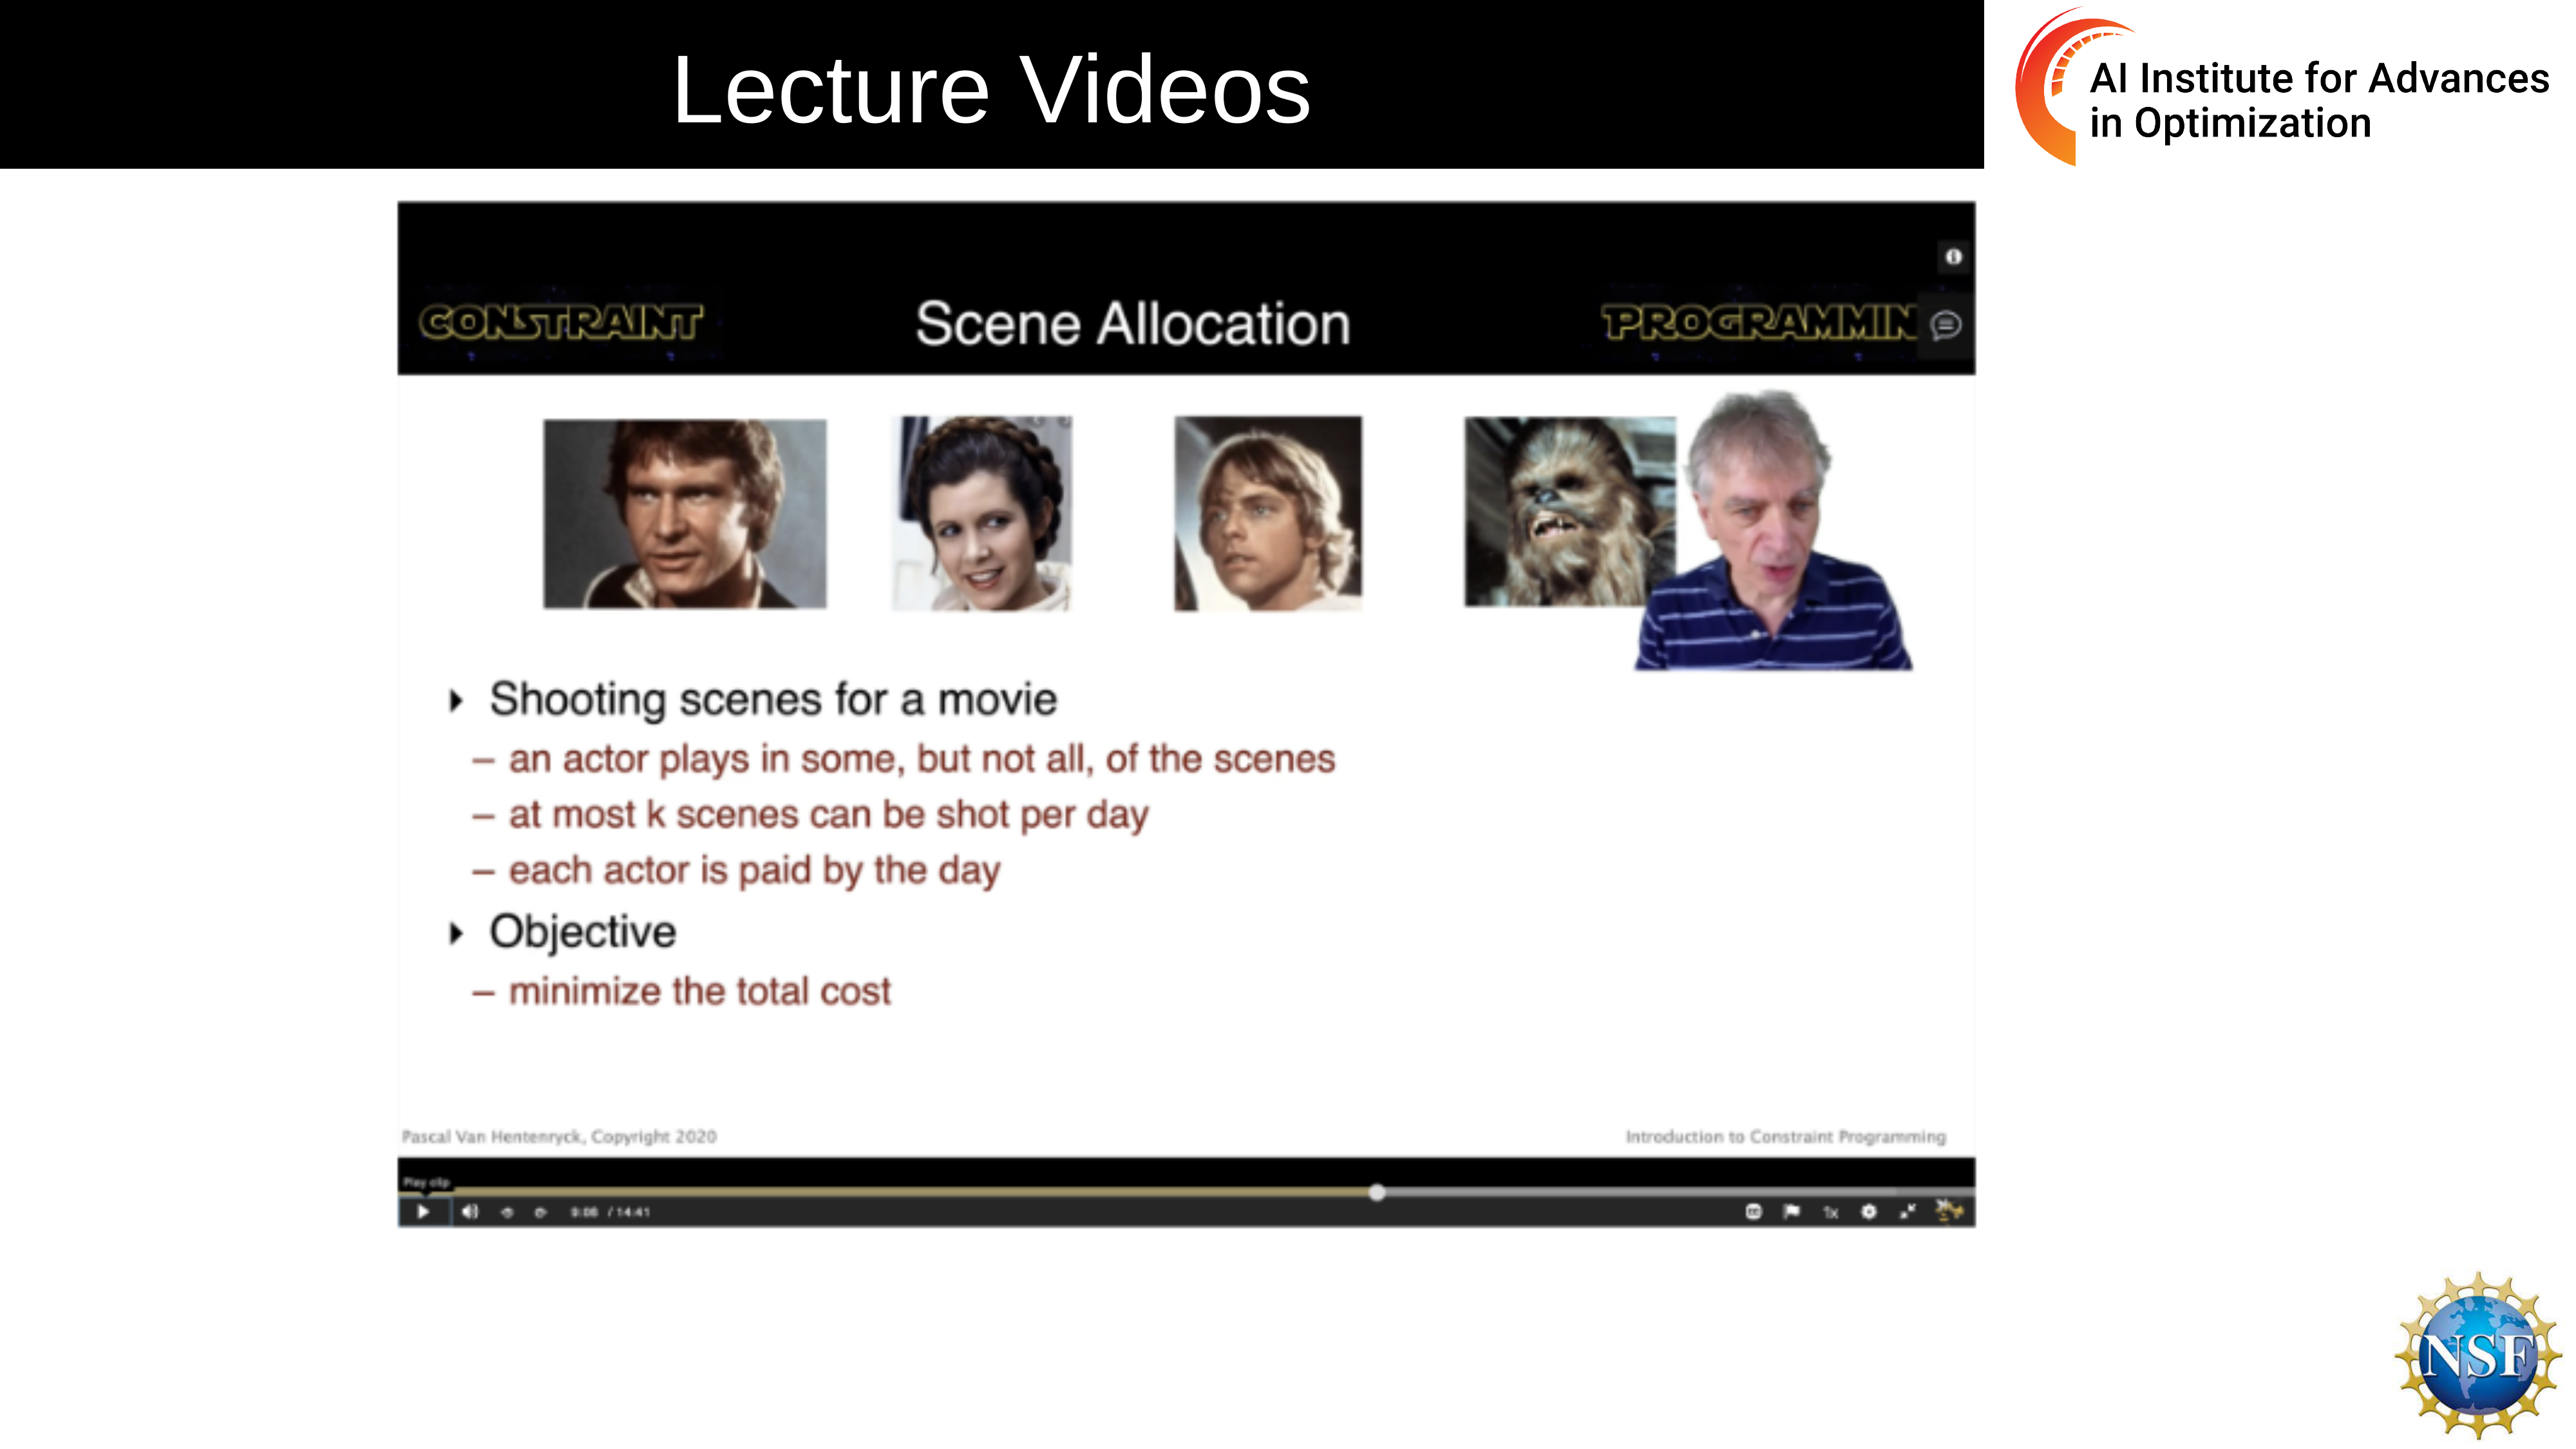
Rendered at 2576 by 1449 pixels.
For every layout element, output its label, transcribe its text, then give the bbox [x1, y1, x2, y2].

picture [2015, 6, 2549, 167]
picture [2392, 1268, 2565, 1443]
picture [386, 194, 1984, 1241]
title Lecture Videos [0, 0, 1984, 169]
